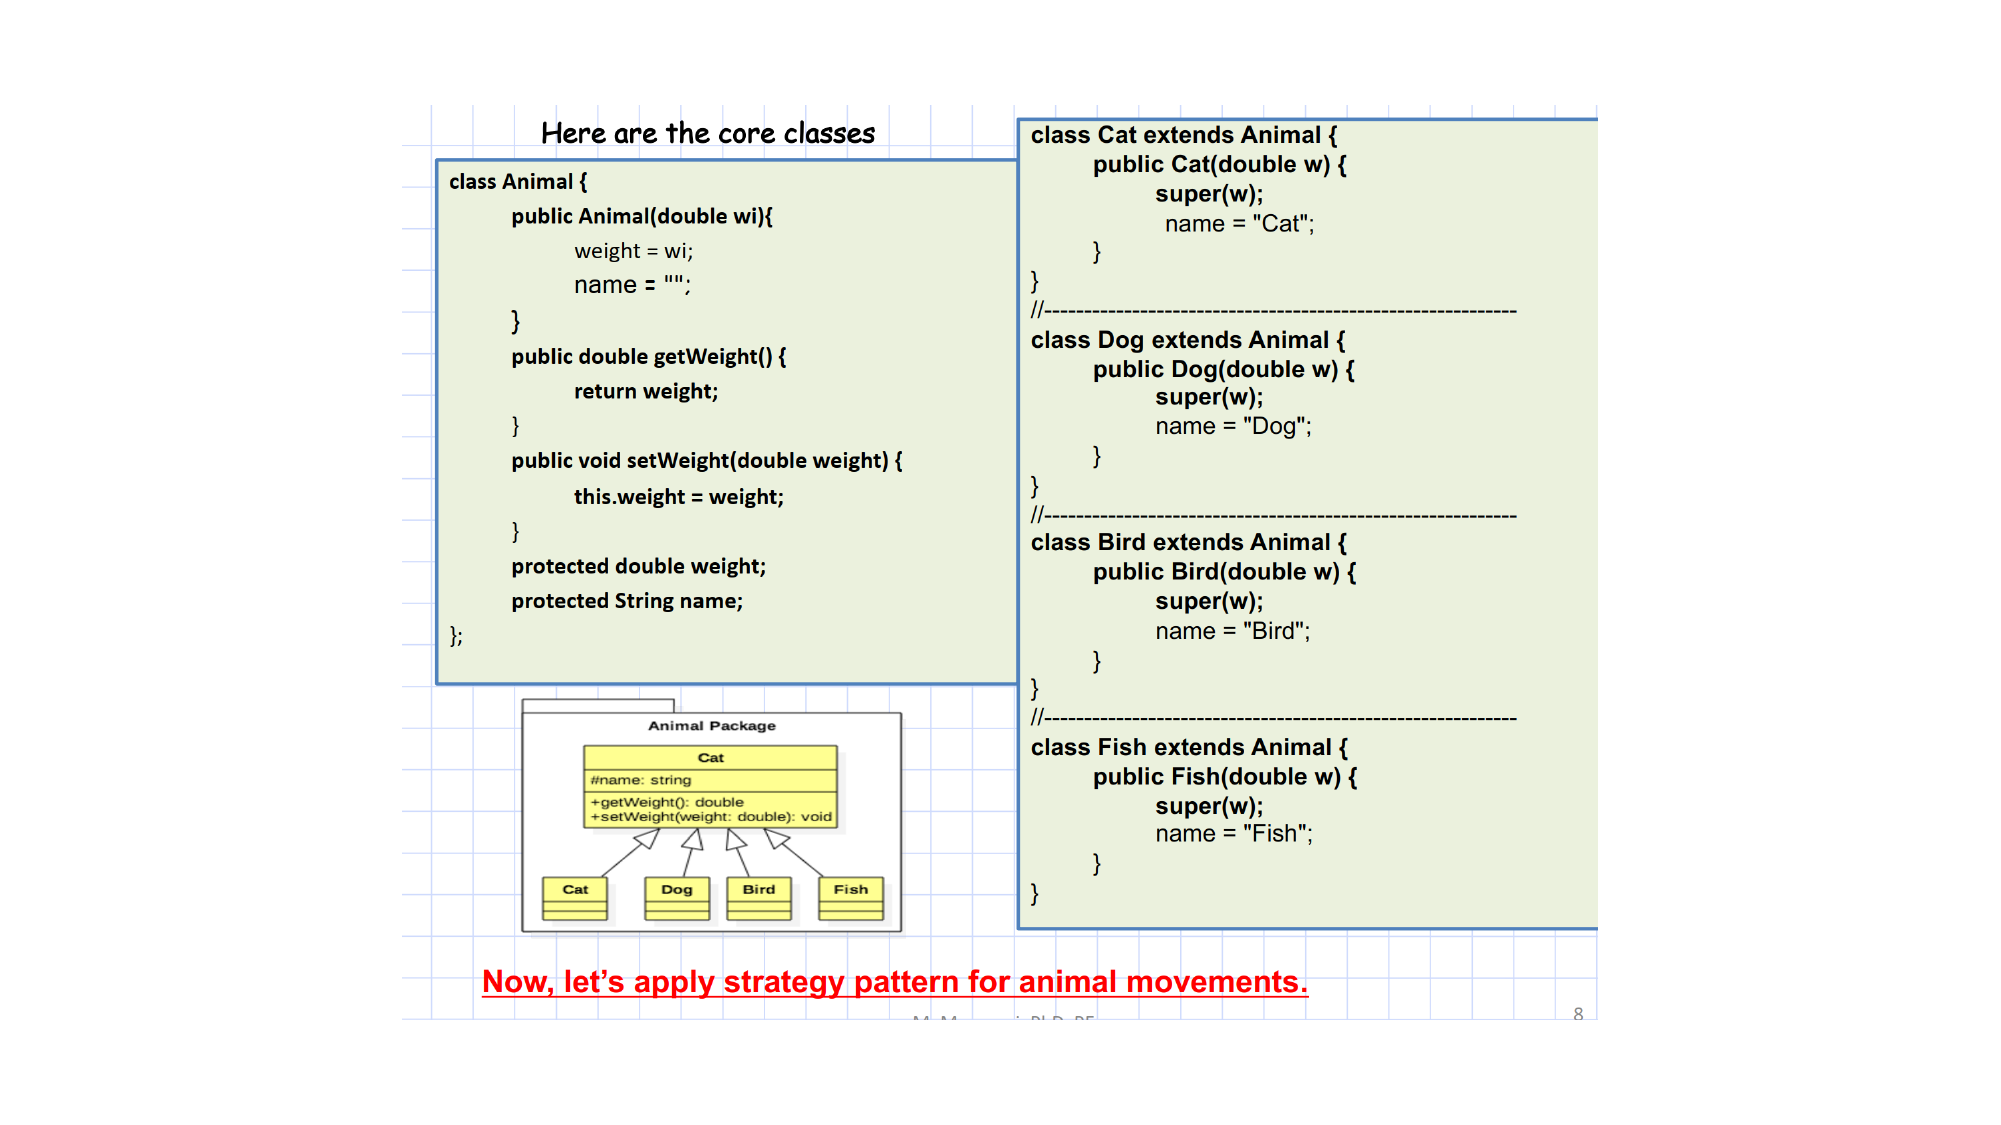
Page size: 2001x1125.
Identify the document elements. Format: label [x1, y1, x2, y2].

picture [402, 104, 1598, 1020]
